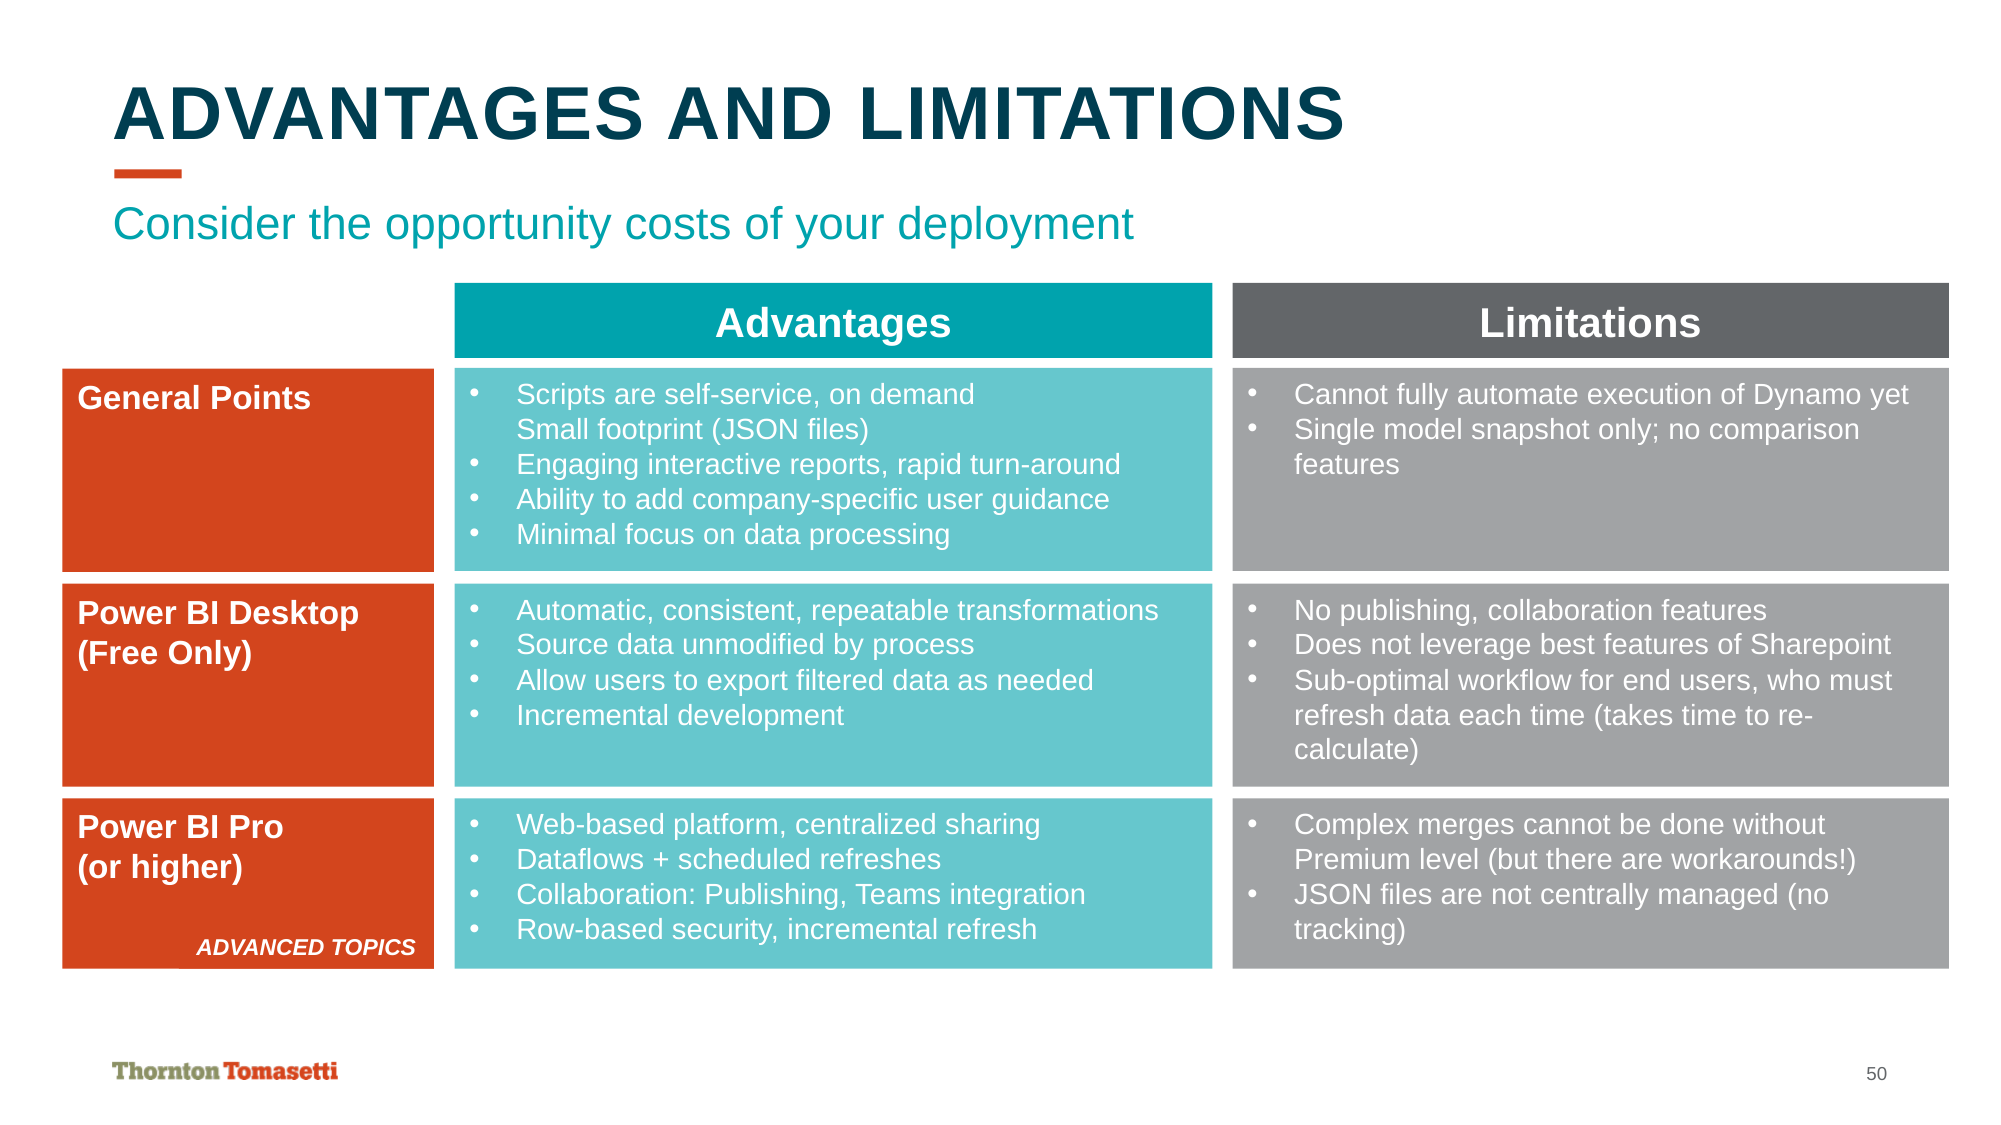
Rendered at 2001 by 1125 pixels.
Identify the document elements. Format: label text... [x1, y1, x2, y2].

text_box ADVANCED TOPICS [178, 923, 435, 970]
text_box Complex merges cannot be done without Premium level (but there are workarounds!) JSON files are not centrally managed (no tracking) [1232, 797, 1950, 970]
list Consider the opportunity costs of your deployment [112, 193, 1888, 269]
slide_number 50 [1831, 1042, 1888, 1103]
text_box Limitations [1232, 282, 1950, 359]
text_box Web-based platform, centralized sharing Dataflows + scheduled refreshes Collaboration: Publishing, Teams integration Row-based security, incremental refresh [454, 797, 1213, 970]
text_box Advantages [454, 282, 1213, 359]
text_box [113, 168, 183, 179]
text_box Power BI Pro (or higher) [61, 797, 435, 970]
text_box No publishing, collaboration features Does not leverage best features of Sharepoint Sub-optimal workflow for end users, who must refresh data each time (takes time to re-calculate) [1232, 582, 1950, 788]
picture [112, 1061, 338, 1080]
text_box Cannot fully automate execution of Dynamo yet Single model snapshot only; no comparison features [1232, 367, 1950, 572]
text_box Automatic, consistent, repeatable transformations Source data unmodified by process Allow users to export filtered data as needed Incremental development [454, 582, 1213, 788]
title Advantages and limitations [112, 75, 1888, 170]
text_box General Points [61, 368, 435, 573]
text_box Power BI Desktop (Free Only) [61, 582, 435, 788]
text_box Scripts are self-service, on demand Small footprint (JSON files) Engaging interactive reports, rapid turn-around Ability to add company-specific user guidance Minimal focus on data processing re [454, 367, 1213, 572]
